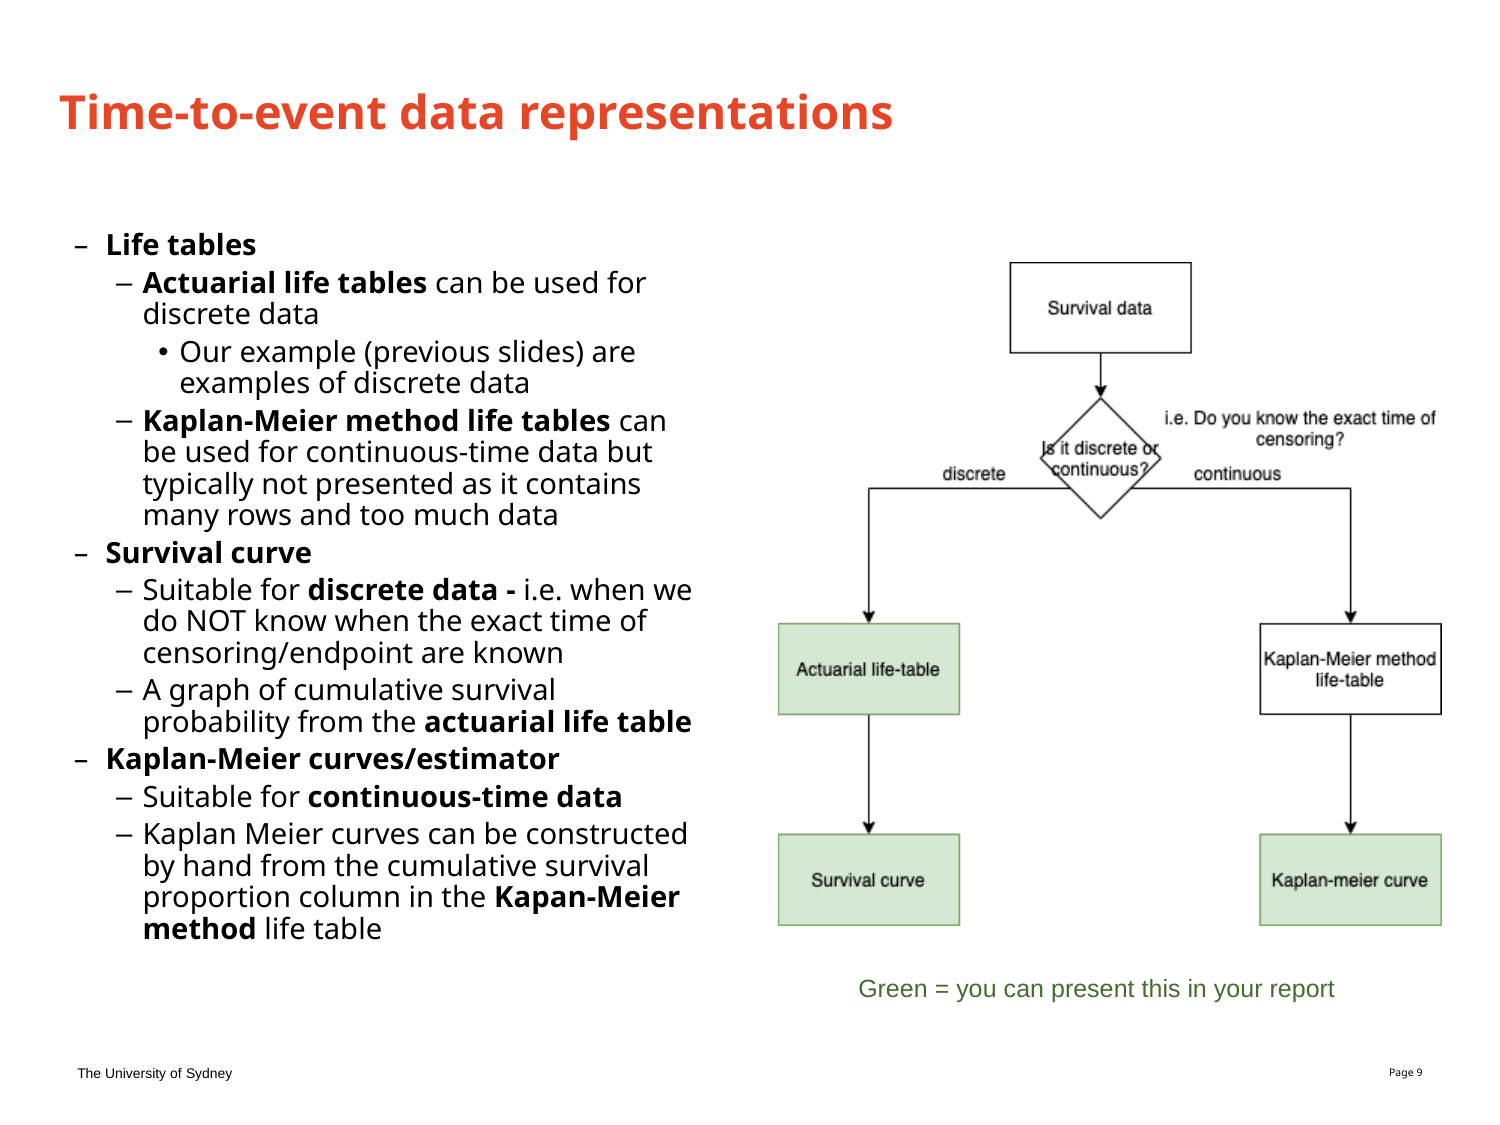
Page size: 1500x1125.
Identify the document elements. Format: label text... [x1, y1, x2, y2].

title Time-to-event data representations [58, 82, 1442, 189]
picture [778, 262, 1442, 926]
text_box Green = you can present this in your report [843, 965, 1351, 1011]
list Life tables Actuarial life tables can be used for discrete data Our example (previous slides) are examples of discrete data Kaplan-Meier method life tables can be used for continuous-time data but typically not presented as it contains many rows and too much data Survival curve Suitable for discrete data - i.e. when we do NOT know when the exact time of censoring/endpoint are known A graph of cumulative survival probability from the actuarial life table Kaplan-Meier curves/estimator Suitable for continuous-time data Kaplan Meier curves can be constructed by hand from the cumulative survival proportion column in the Kapan-Meier method life table [58, 223, 722, 966]
